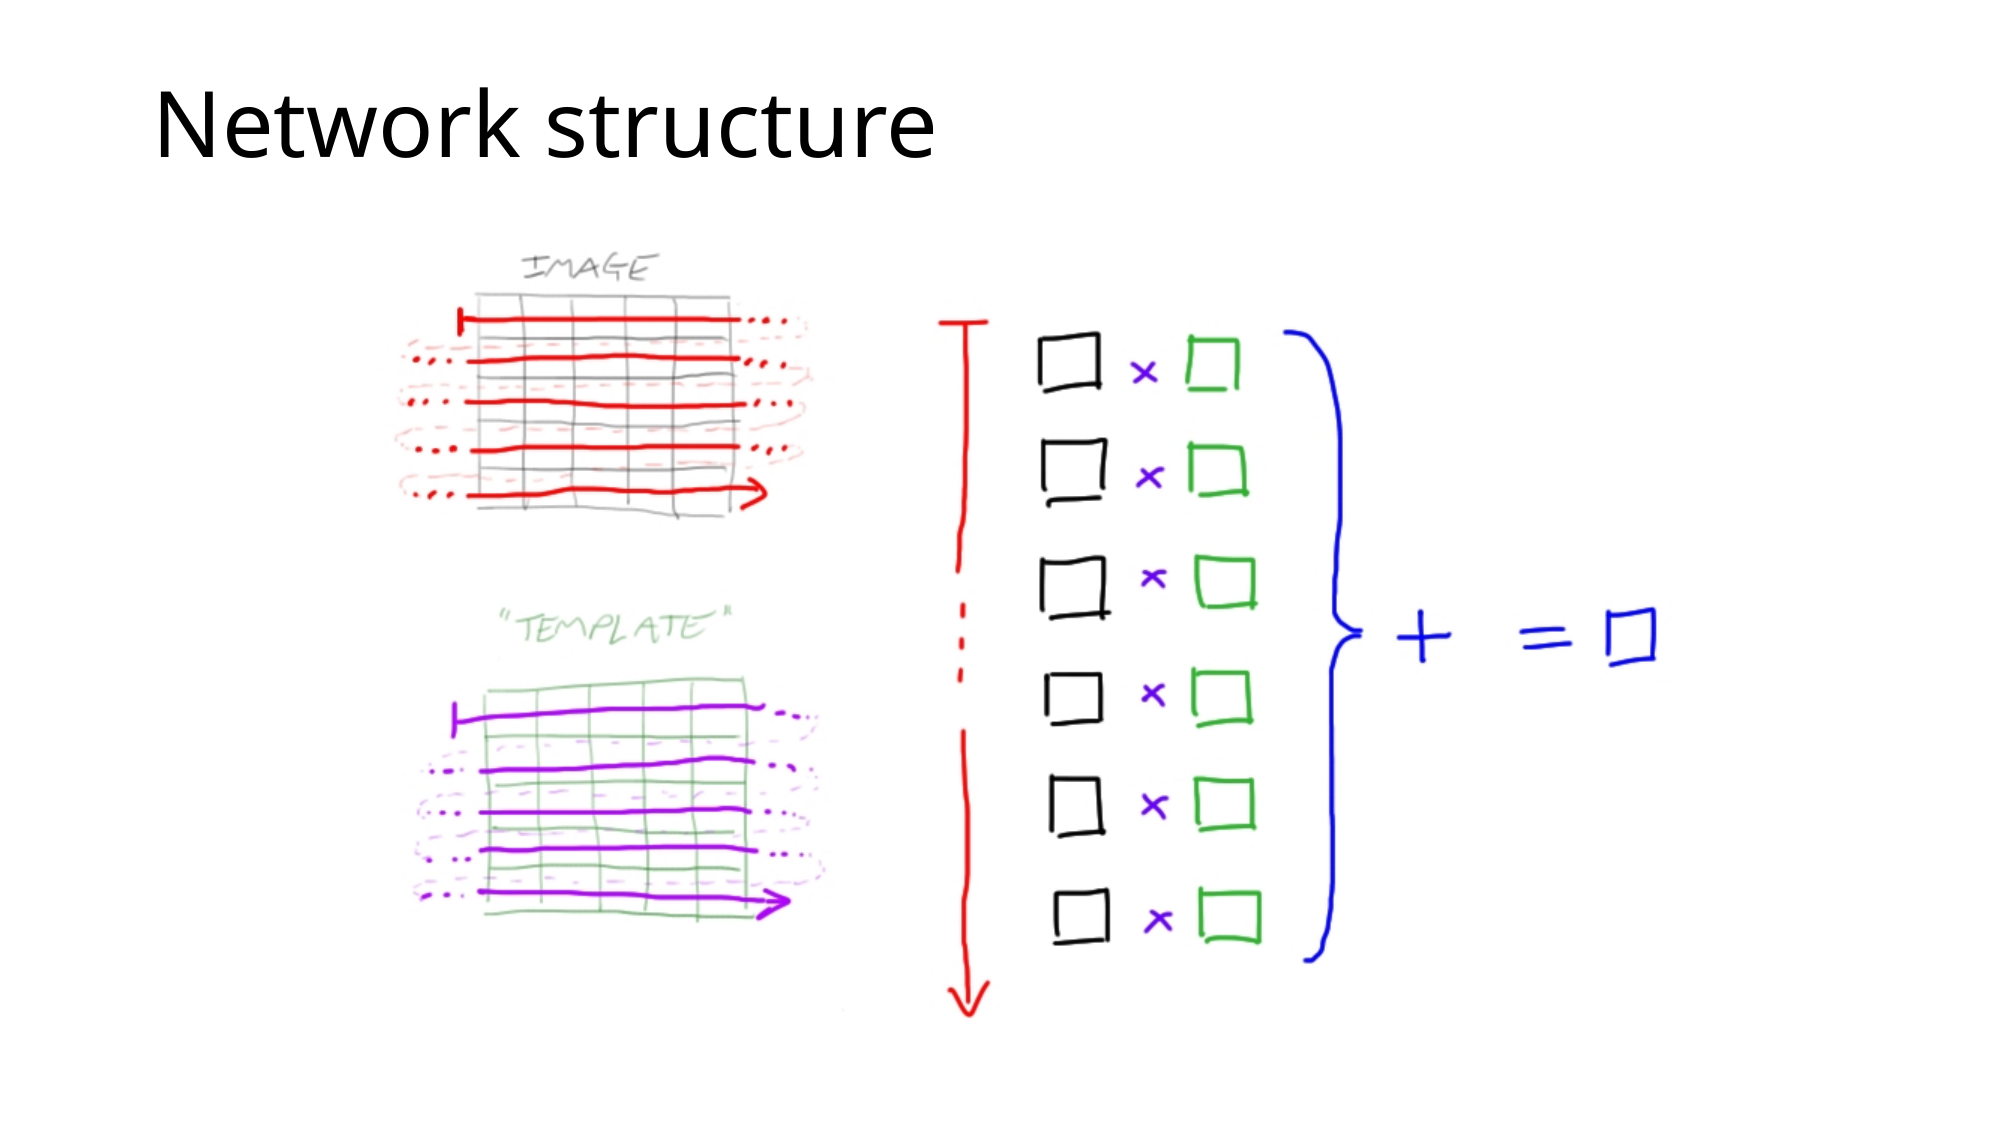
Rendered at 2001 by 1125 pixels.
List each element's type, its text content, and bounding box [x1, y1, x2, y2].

title Network structure [137, 19, 1863, 237]
picture [330, 202, 1733, 1069]
